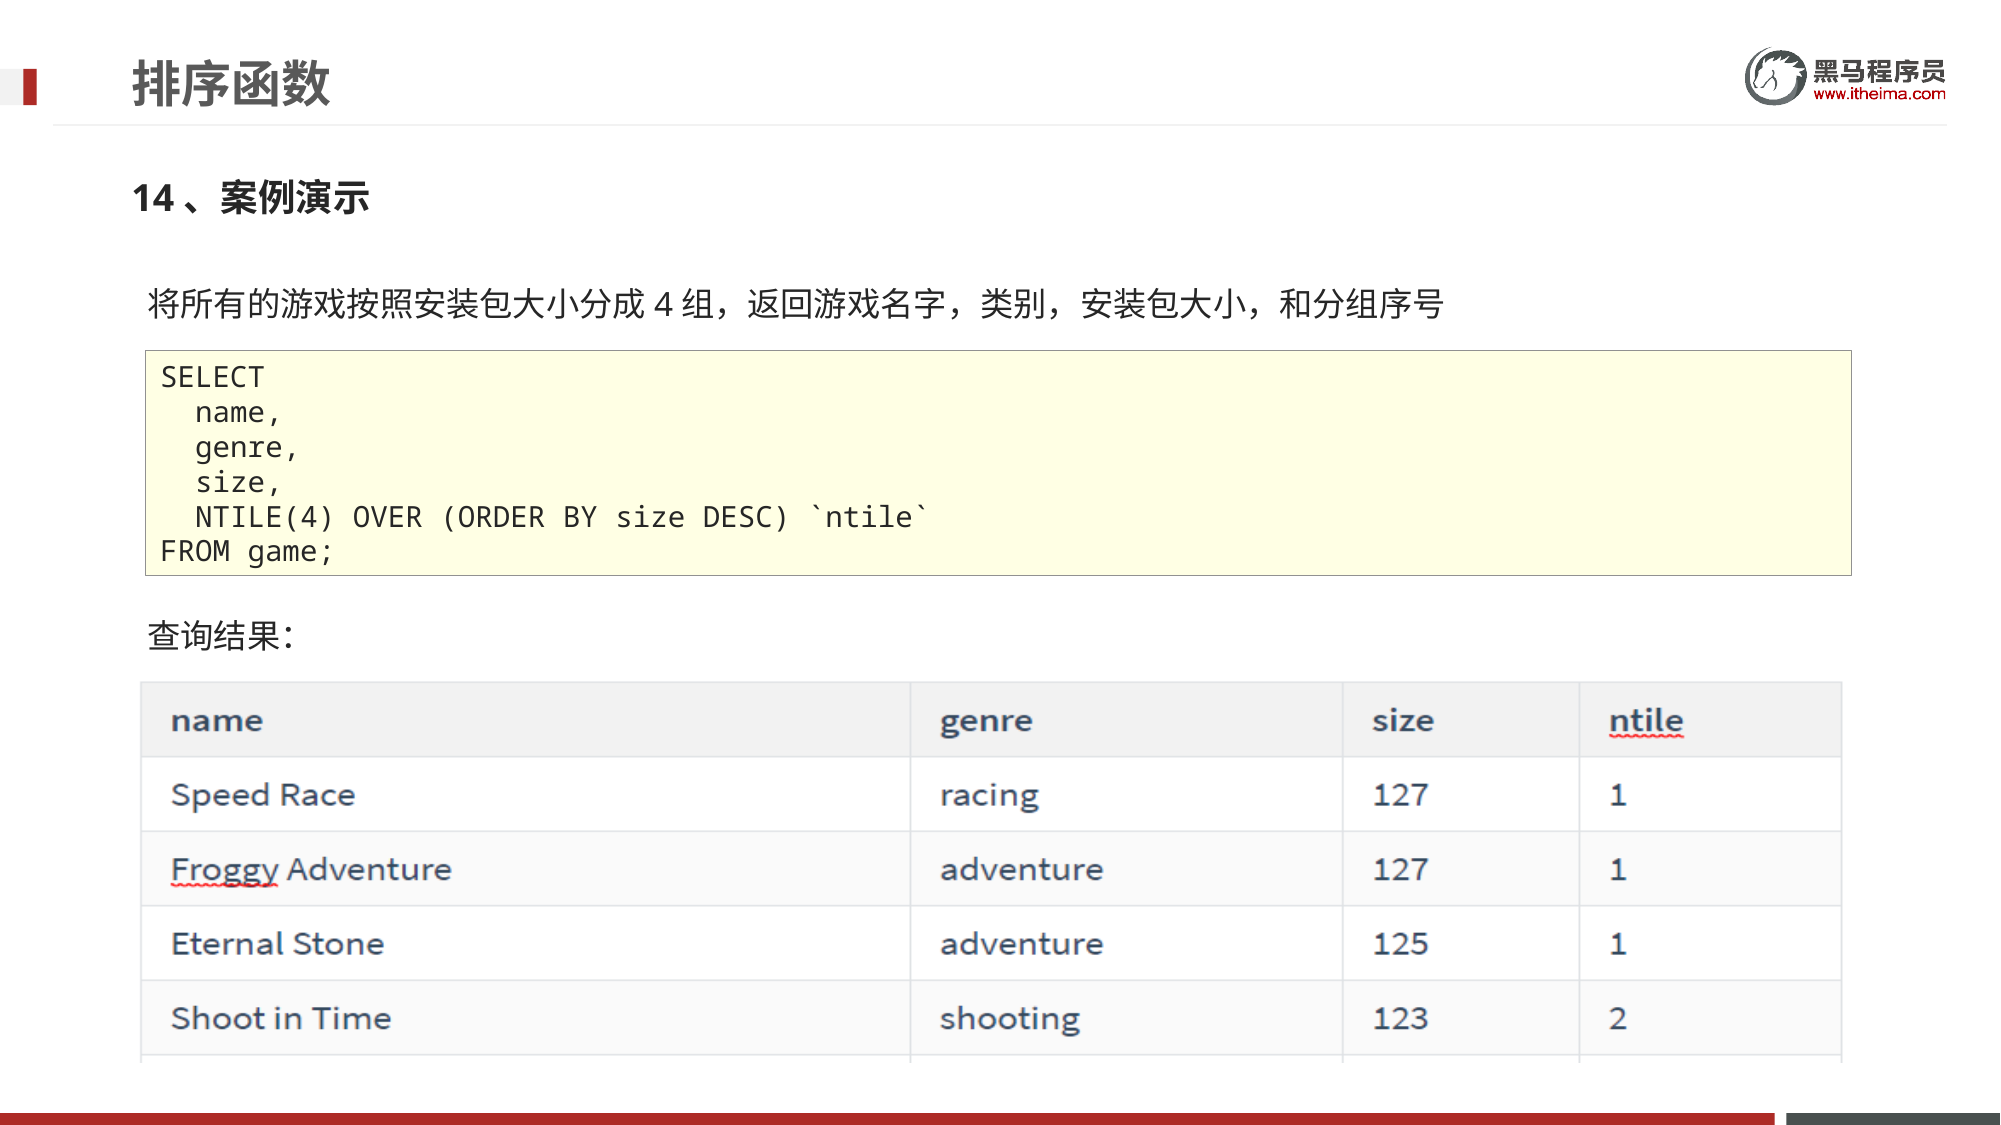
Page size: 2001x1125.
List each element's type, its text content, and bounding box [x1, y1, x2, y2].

text_box SELECT name, genre, size, NTILE(4) OVER (ORDER BY size DESC) `ntile` FROM game; [145, 350, 1852, 576]
picture [1744, 46, 1946, 106]
picture [132, 669, 1853, 1063]
title 排序函数 [116, 40, 1556, 125]
list 将所有的游戏按照安装包大小分成4组，返回游戏名字，类别，安装包大小，和分组序号 查询结果： [132, 255, 1885, 1085]
list 14、案例演示 [116, 154, 1880, 239]
